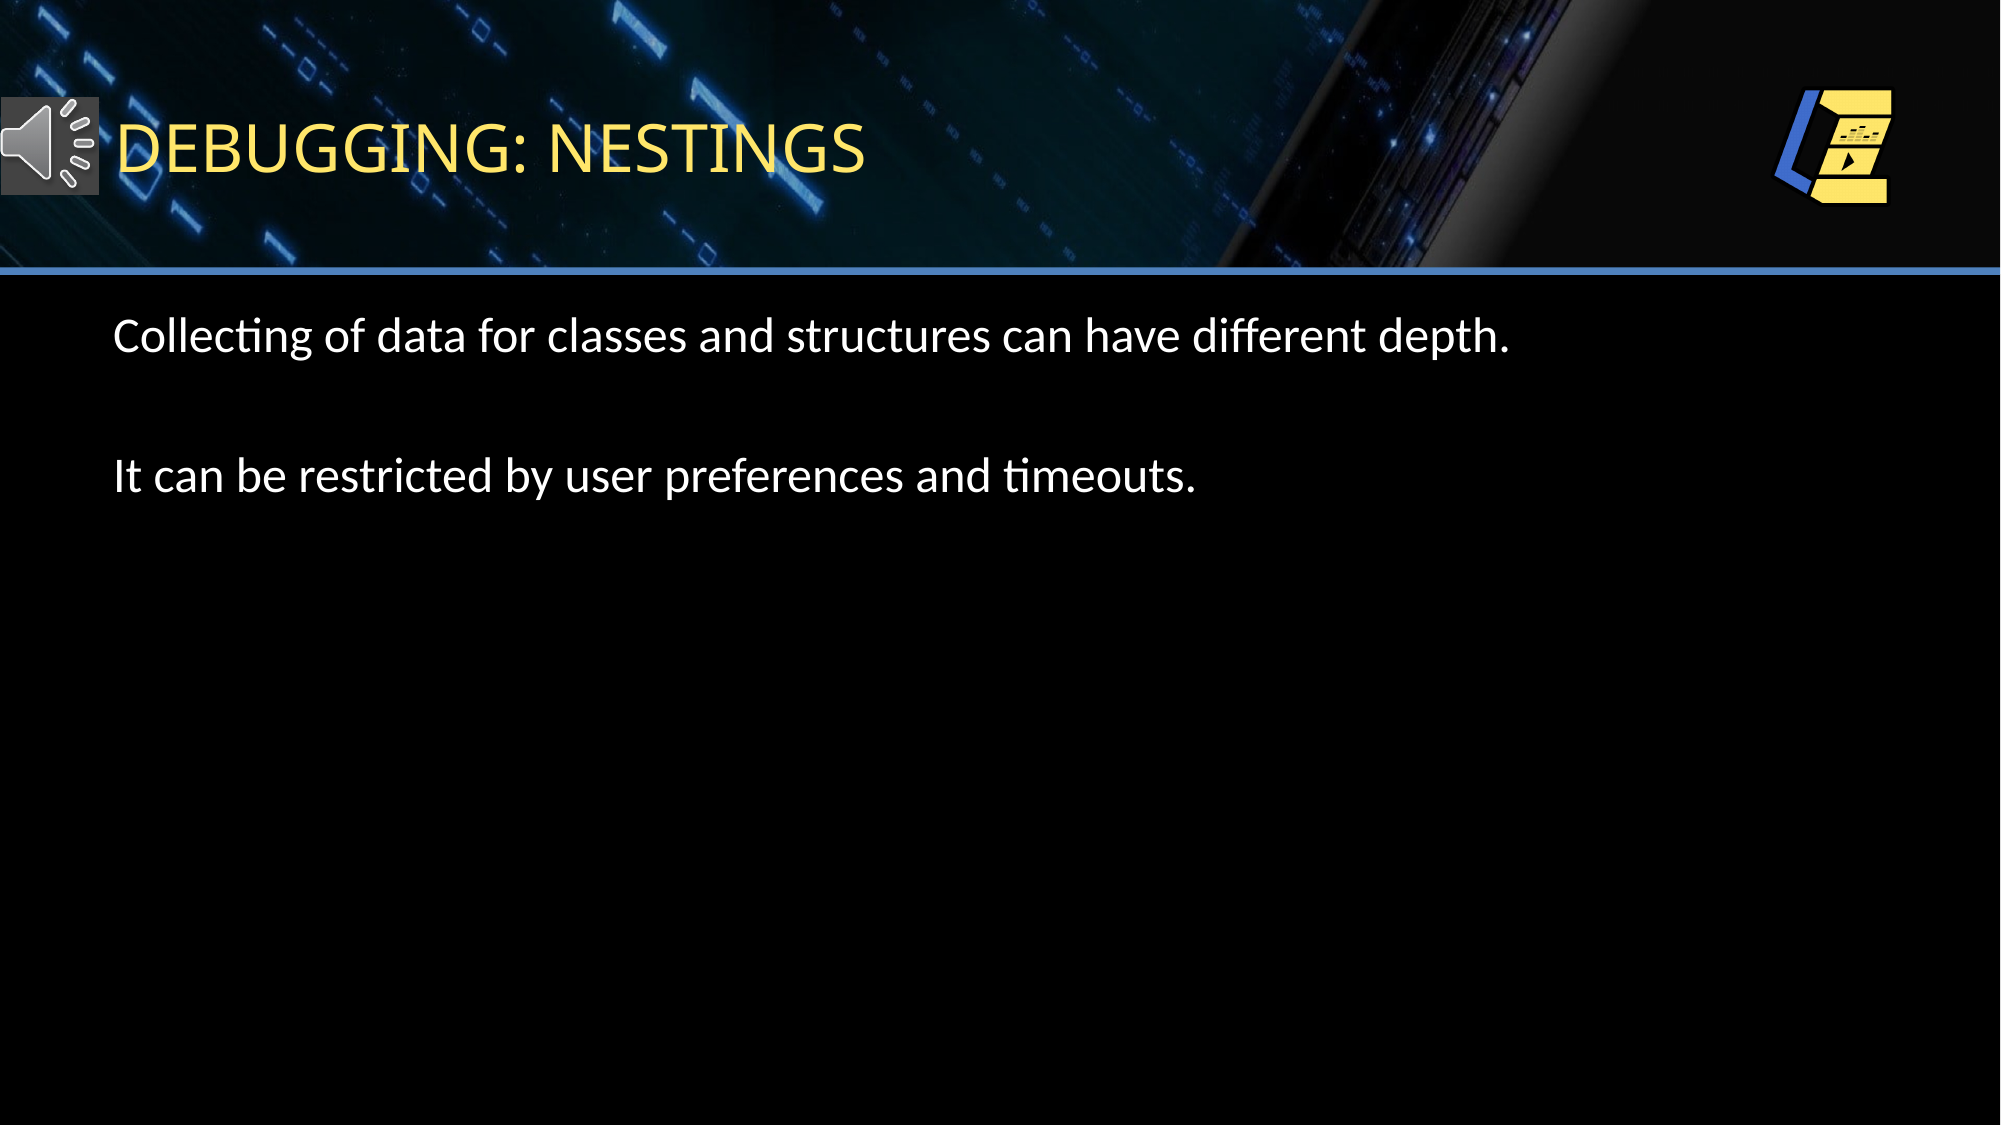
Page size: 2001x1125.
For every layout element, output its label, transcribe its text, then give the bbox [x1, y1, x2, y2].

list Collecting of data for classes and structures can have different depth. It can be restricted by user preferences and timeouts. [98, 295, 1902, 1064]
title DEBUGGING: NESTINGS [99, 62, 1904, 230]
picture [0, 0, 2001, 1125]
